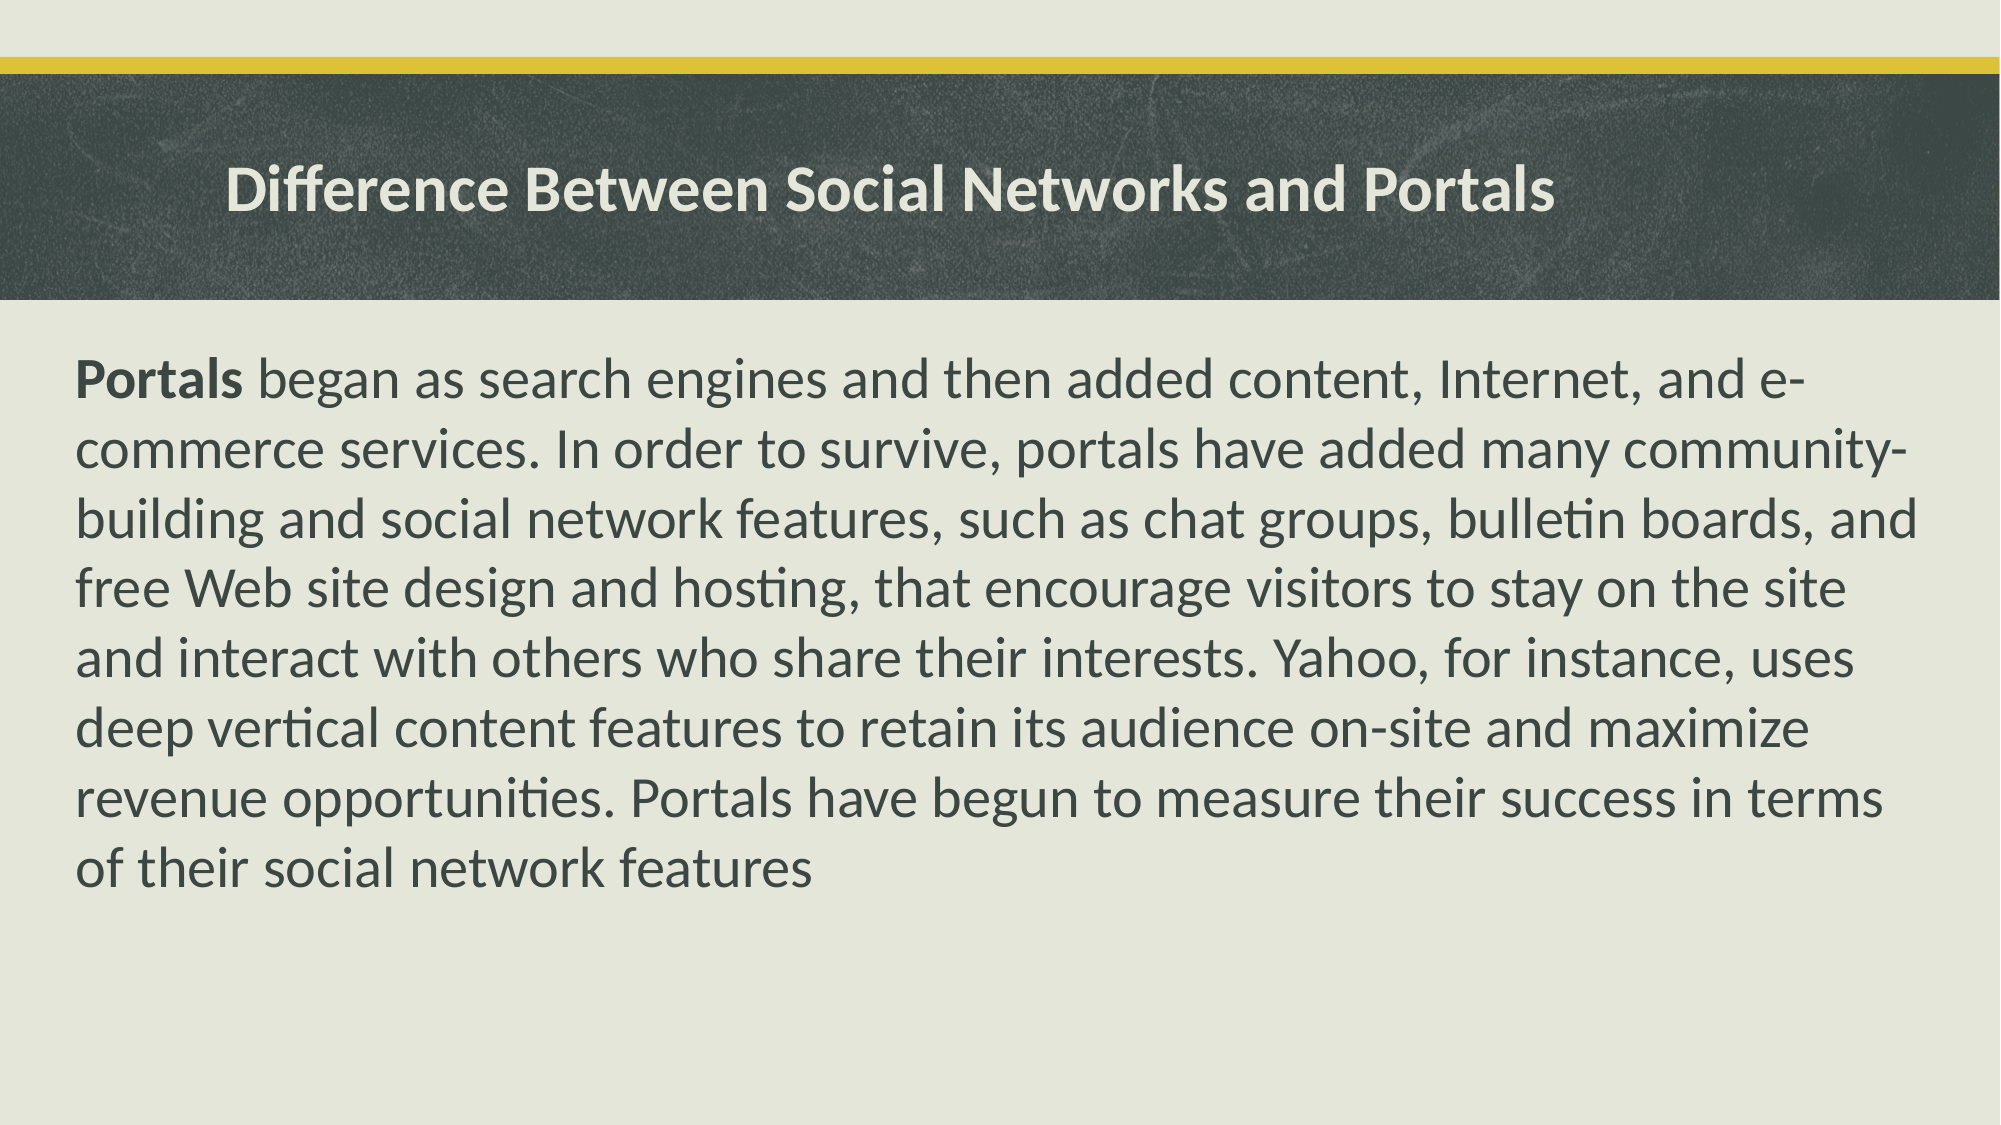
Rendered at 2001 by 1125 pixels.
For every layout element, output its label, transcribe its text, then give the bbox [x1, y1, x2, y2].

picture [0, 74, 2000, 300]
title Difference Between Social Networks and Portals [210, 76, 1790, 300]
list Portals began as search engines and then added content, Internet, and e-commerce services. In order to survive, portals have added many community-building and social network features, such as chat groups, bulletin boards, and free Web site design and hosting, that encourage visitors to stay on the site and interact with others who share their interests. Yahoo, for instance, uses deep vertical content features to retain its audience on-site and maximize revenue opportunities. Portals have begun to measure their success in terms of their social network features [60, 332, 1935, 1066]
